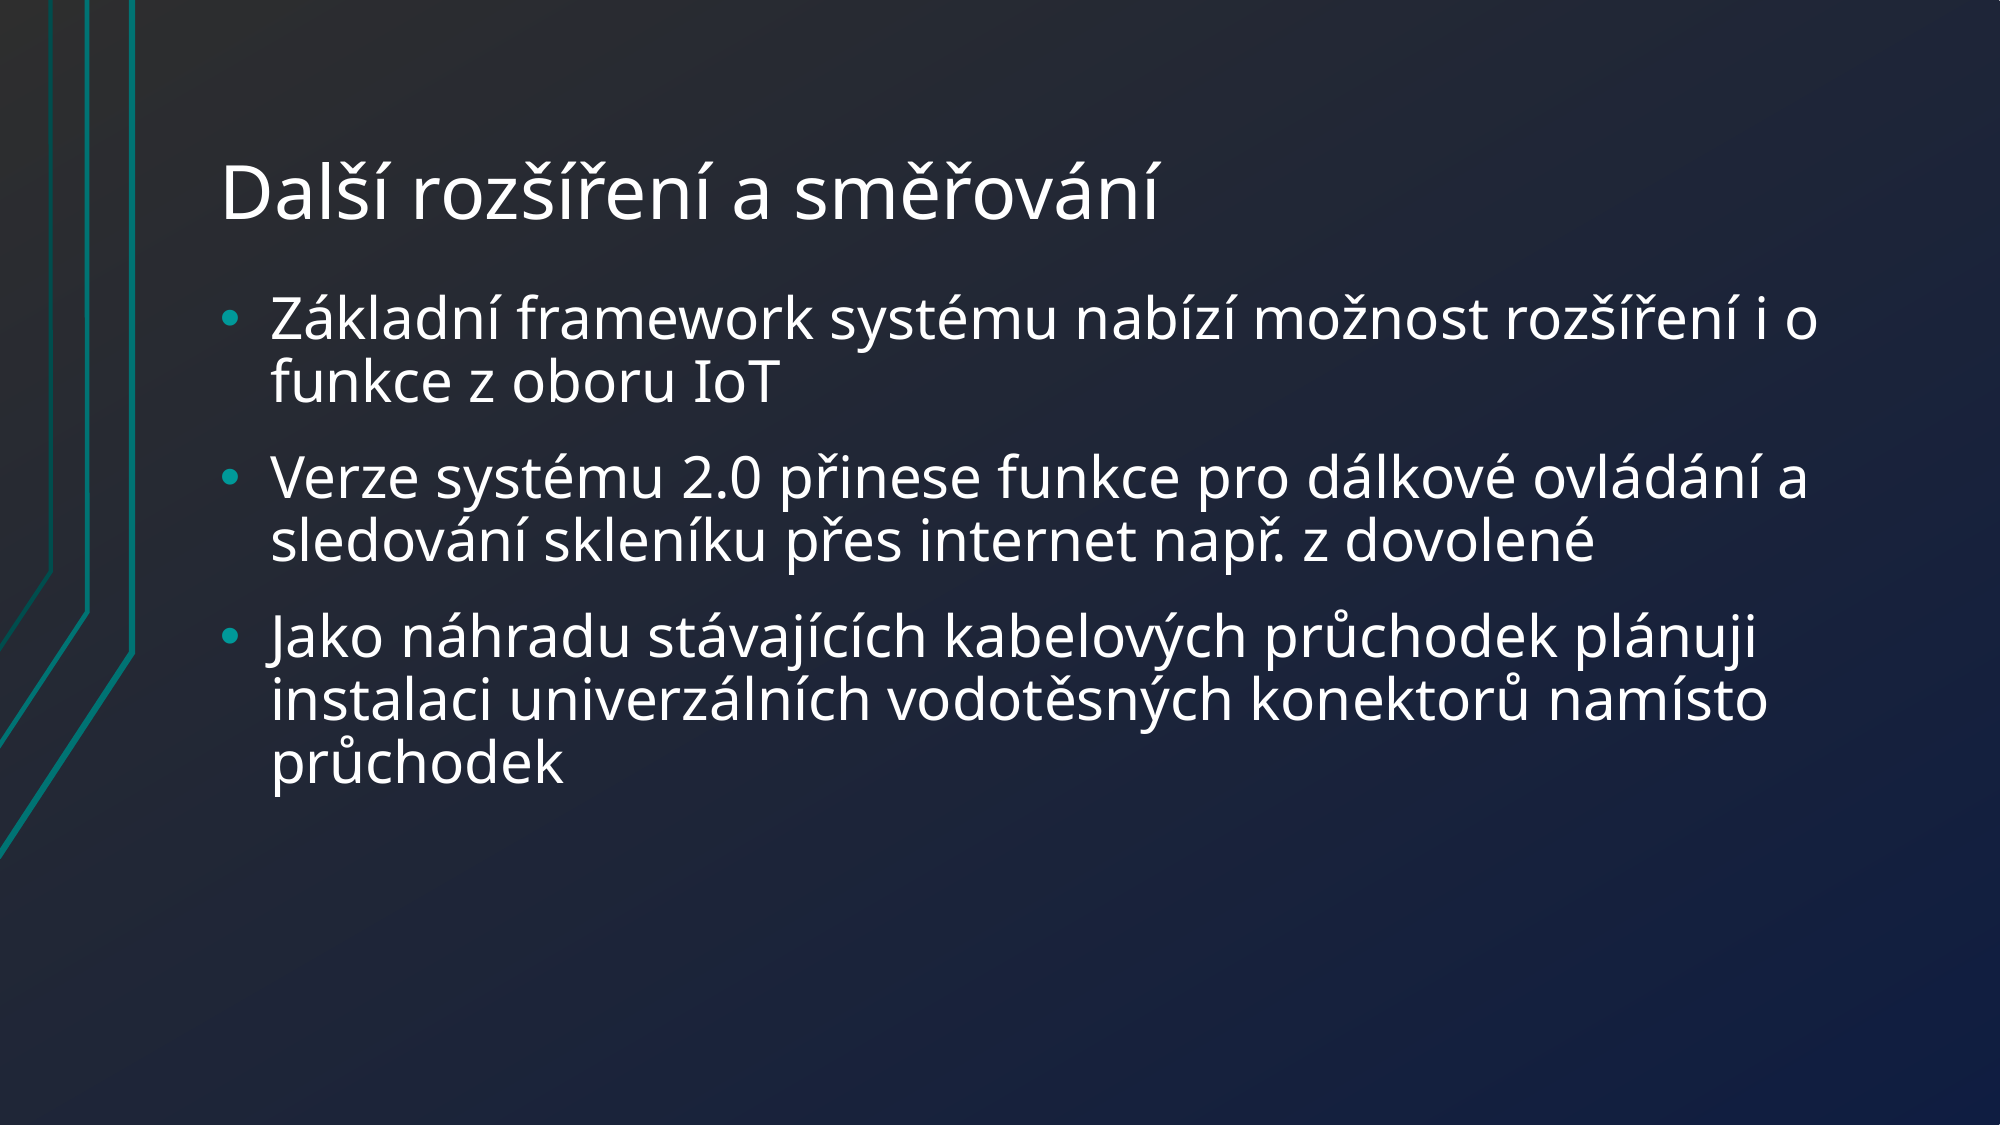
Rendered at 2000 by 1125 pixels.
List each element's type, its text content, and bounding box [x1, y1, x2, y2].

list Základní framework systému nabízí možnost rozšíření i o funkce z oboru IoT Verze systému 2.0 přinese funkce pro dálkové ovládání a sledování skleníku přes internet např. z dovolené Jako náhradu stávajících kabelových průchodek plánuji instalaci univerzálních vodotěsných konektorů namísto průchodek [199, 279, 1945, 1012]
title Další rozšíření a směřování [199, 45, 1900, 246]
